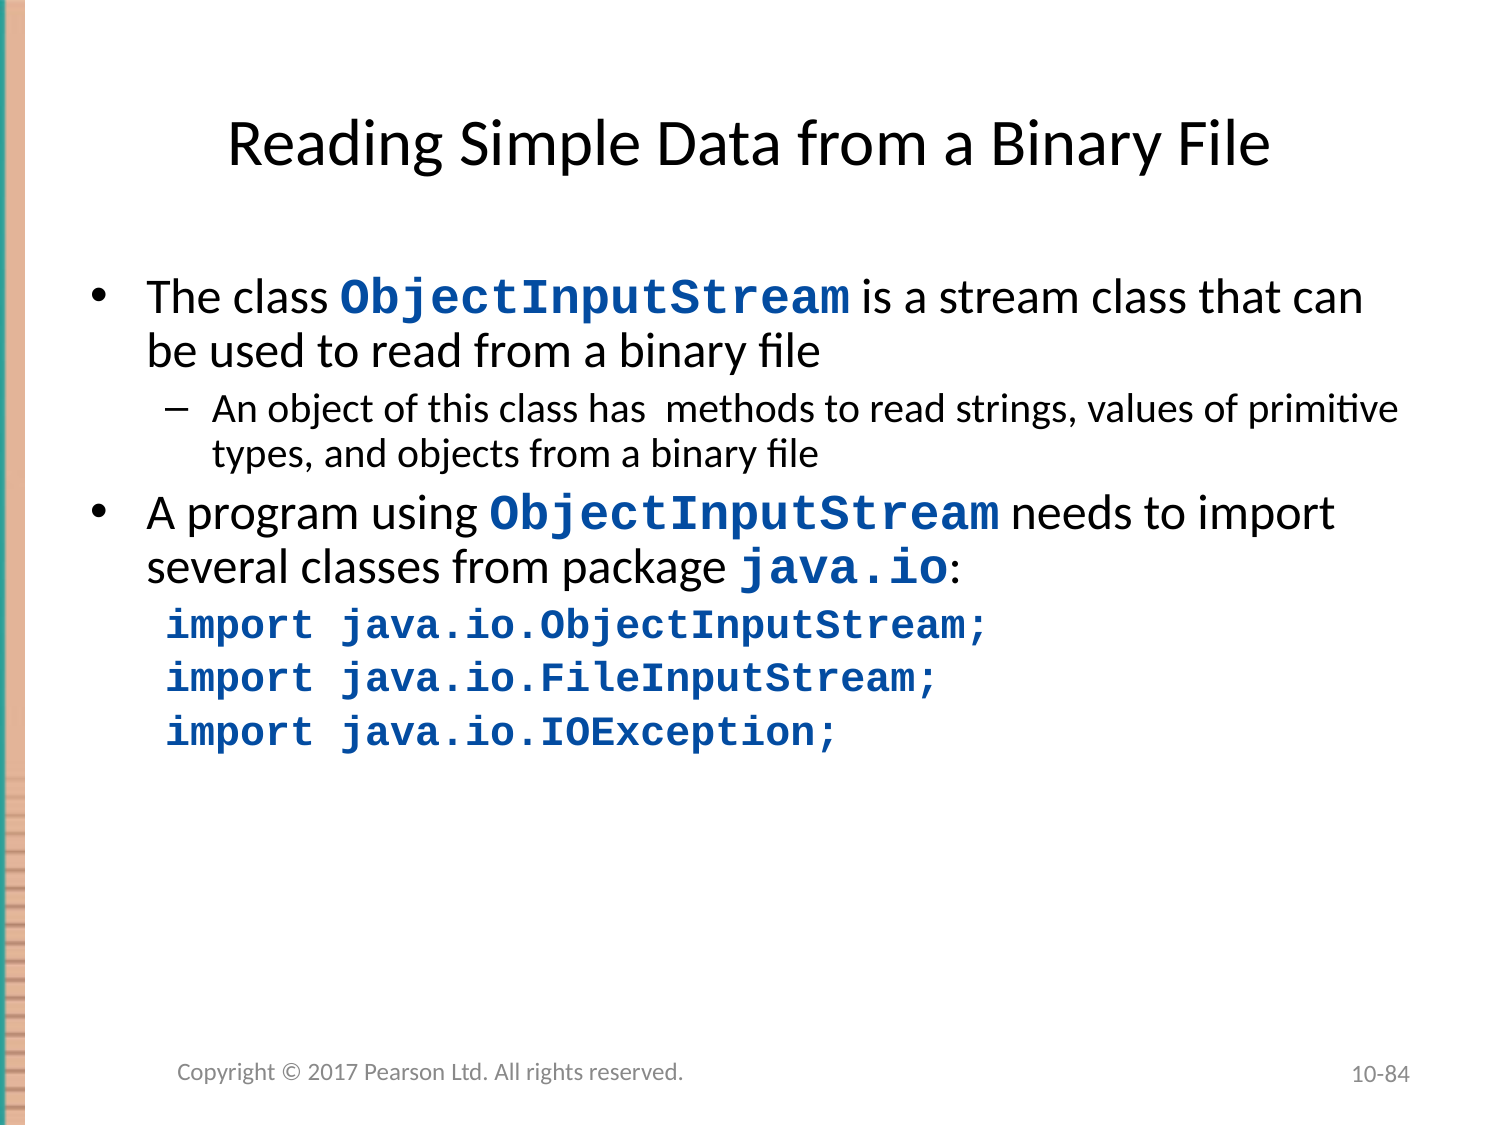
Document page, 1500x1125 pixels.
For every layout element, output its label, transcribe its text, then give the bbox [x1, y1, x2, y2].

picture [0, 0, 25, 1125]
title Reading Simple Data from a Binary File [75, 45, 1425, 233]
list The class ObjectInputStream is a stream class that can be used to read from a binary file An object of this class has methods to read strings, values of primitive types, and objects from a binary file A program using ObjectInputStream needs to import several classes from package java.io: import java.io.ObjectInputStream; import java.io.FileInputStream; import java.io.IOException; [75, 262, 1425, 1005]
footer Copyright © 2017 Pearson Ltd. All rights reserved. [75, 1040, 788, 1100]
slide_number 10-84 [1074, 1042, 1425, 1103]
